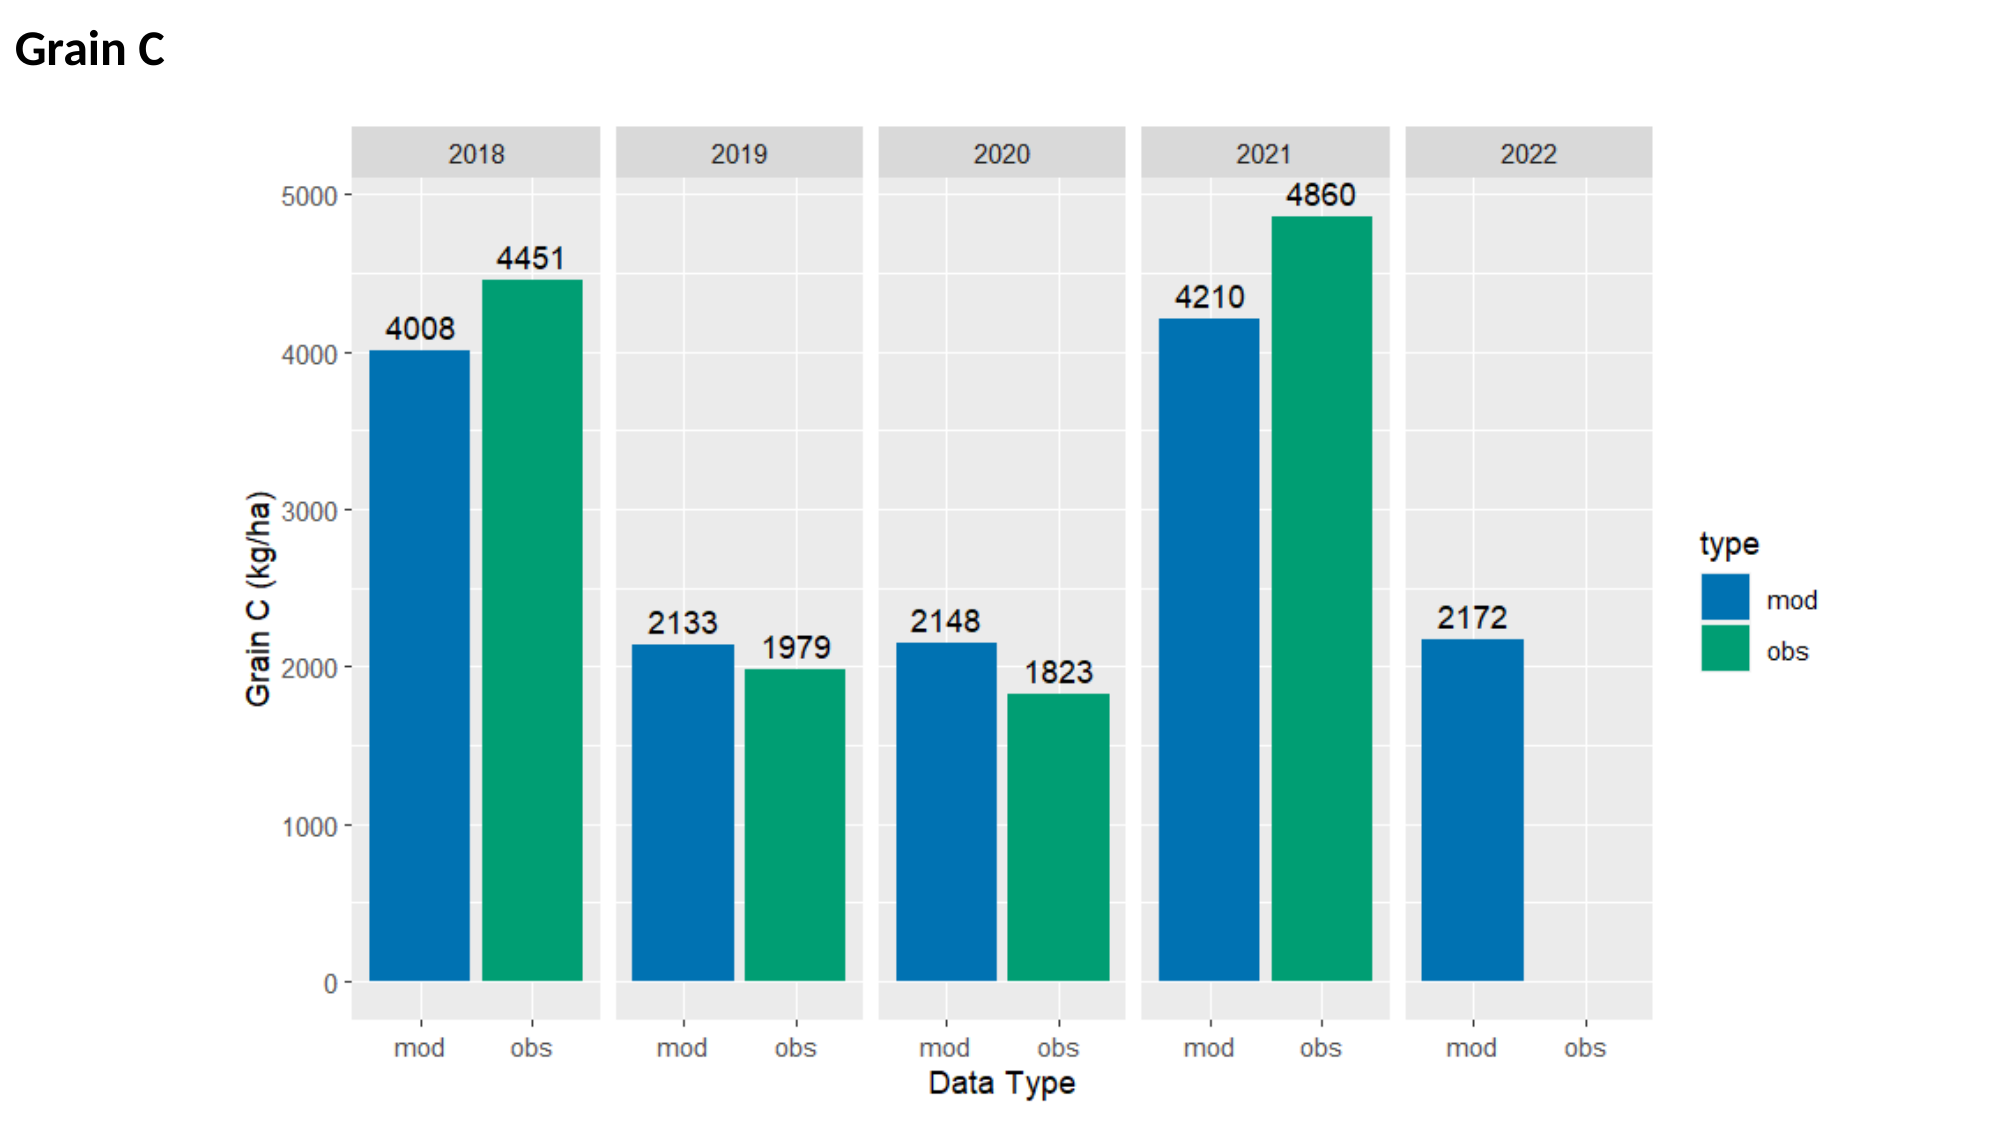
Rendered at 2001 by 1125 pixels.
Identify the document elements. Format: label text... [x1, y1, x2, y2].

picture [227, 110, 1853, 1118]
text_box Grain C [0, 8, 832, 83]
